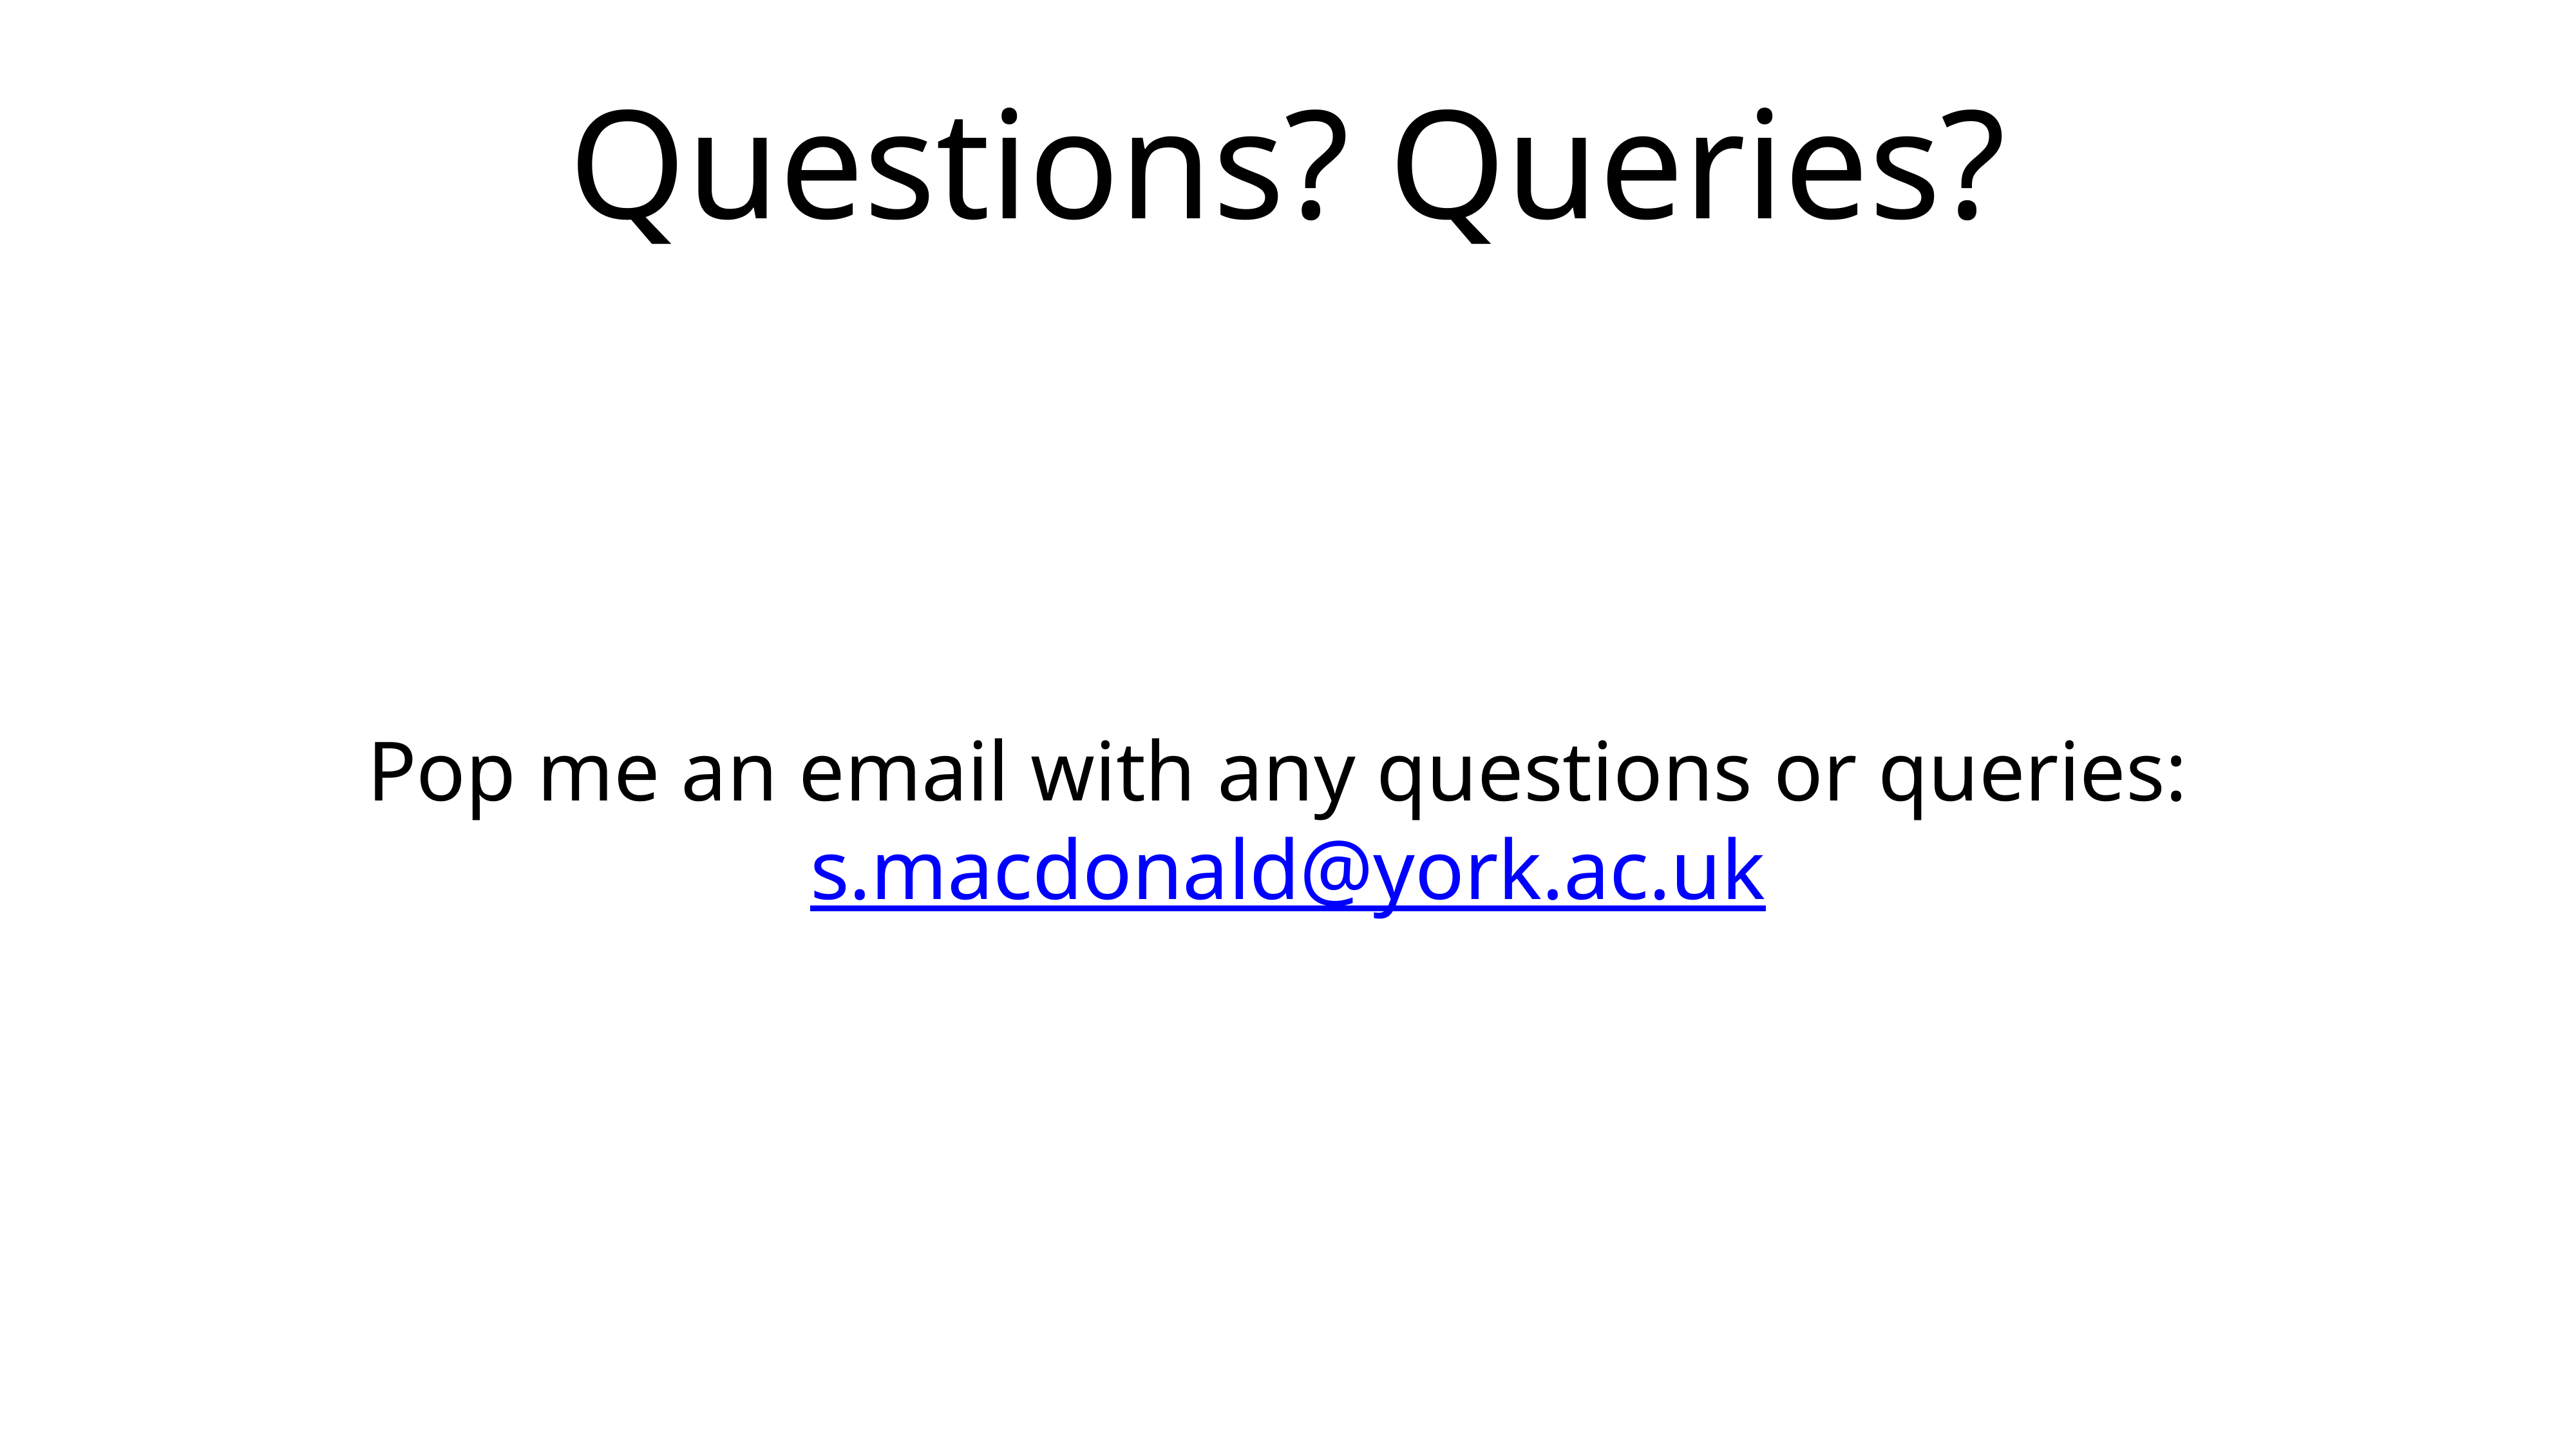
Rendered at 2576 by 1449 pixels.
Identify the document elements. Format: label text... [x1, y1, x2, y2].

list Pop me an email with any questions or queries: s.macdonald@york.ac.uk [312, 332, 2264, 1316]
title Questions? Queries? [178, 37, 2398, 279]
